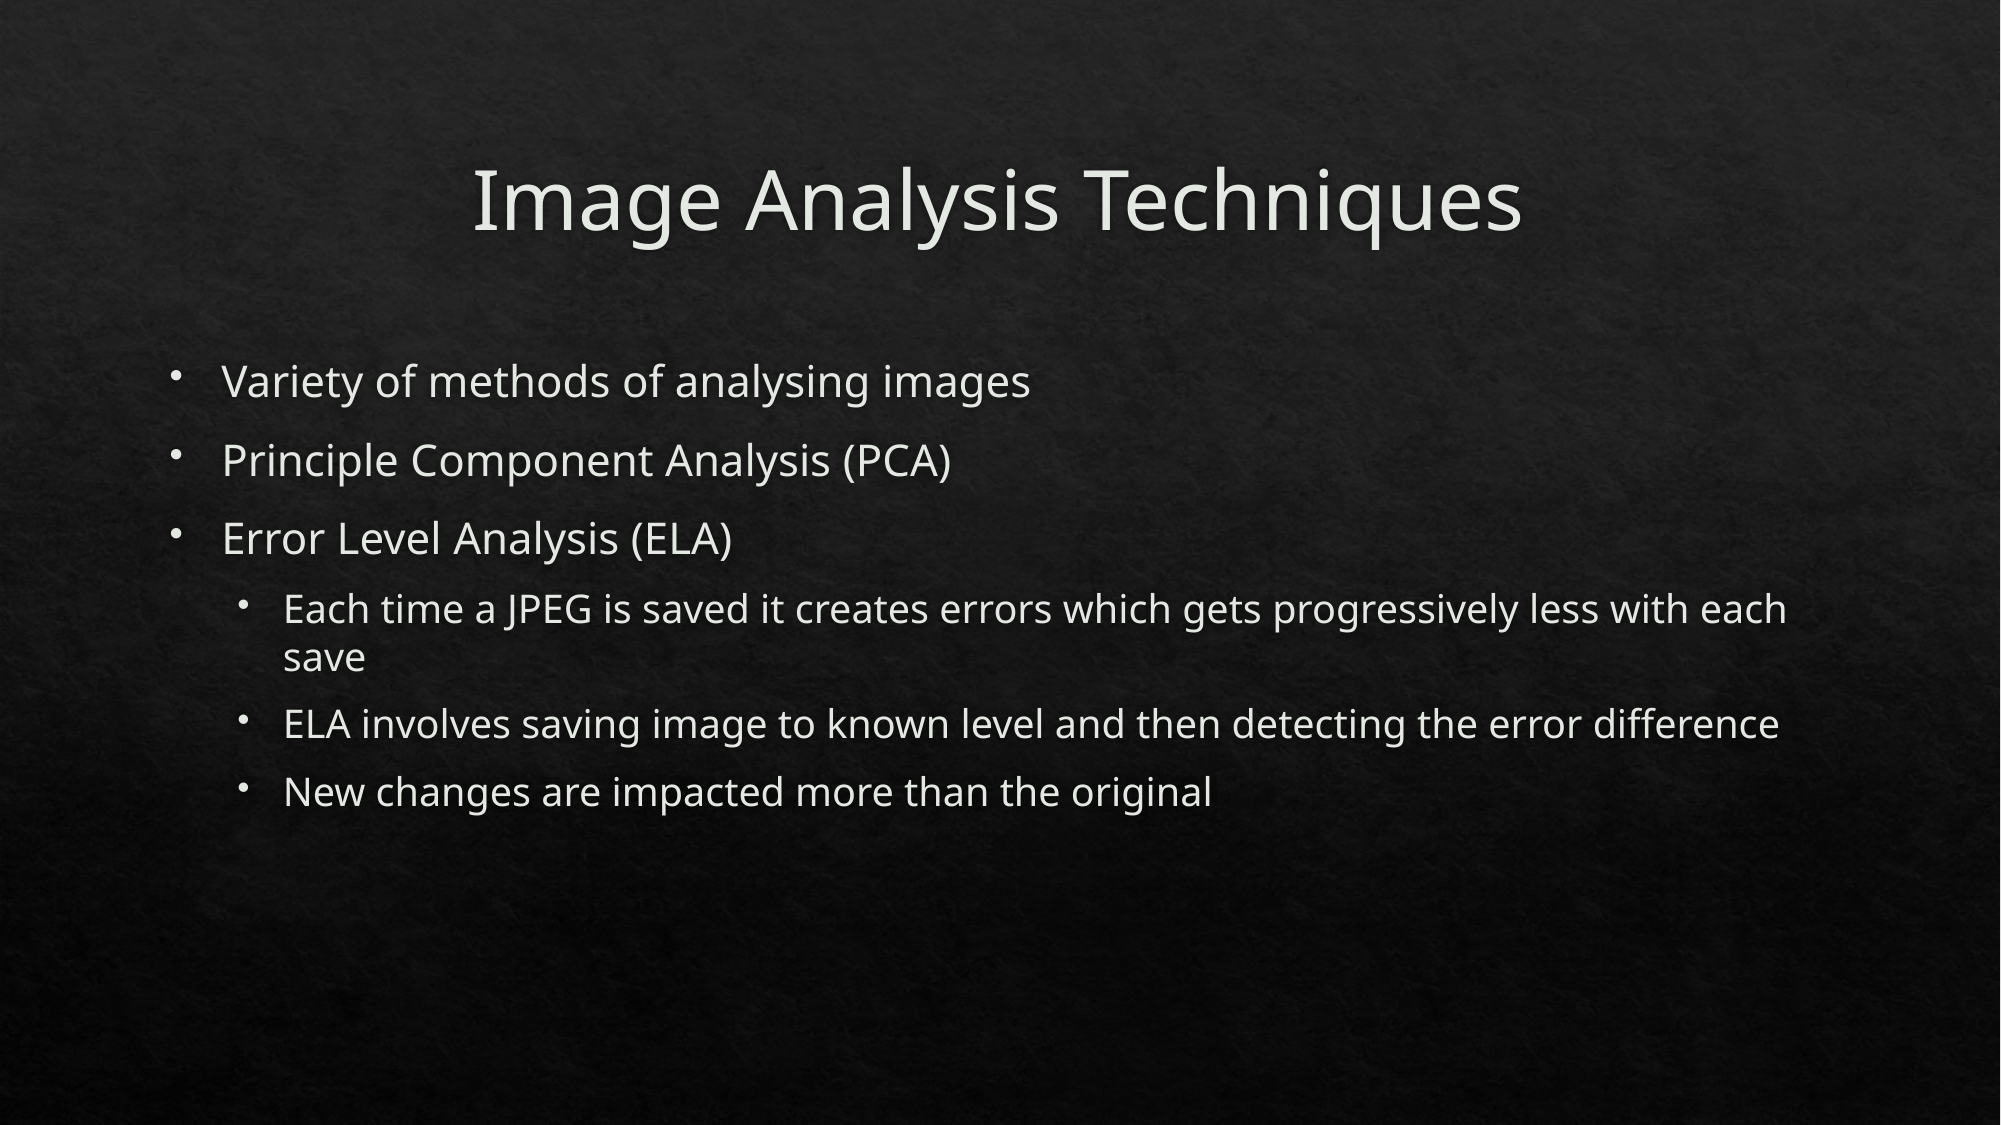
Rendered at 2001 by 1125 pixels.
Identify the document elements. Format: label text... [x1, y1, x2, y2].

list Variety of methods of analysing images Principle Component Analysis (PCA) Error Level Analysis (ELA) Each time a JPEG is saved it creates errors which gets progressively less with each save ELA involves saving image to known level and then detecting the error difference New changes are impacted more than the original [149, 340, 1849, 1025]
title Image Analysis Techniques [149, 99, 1849, 307]
